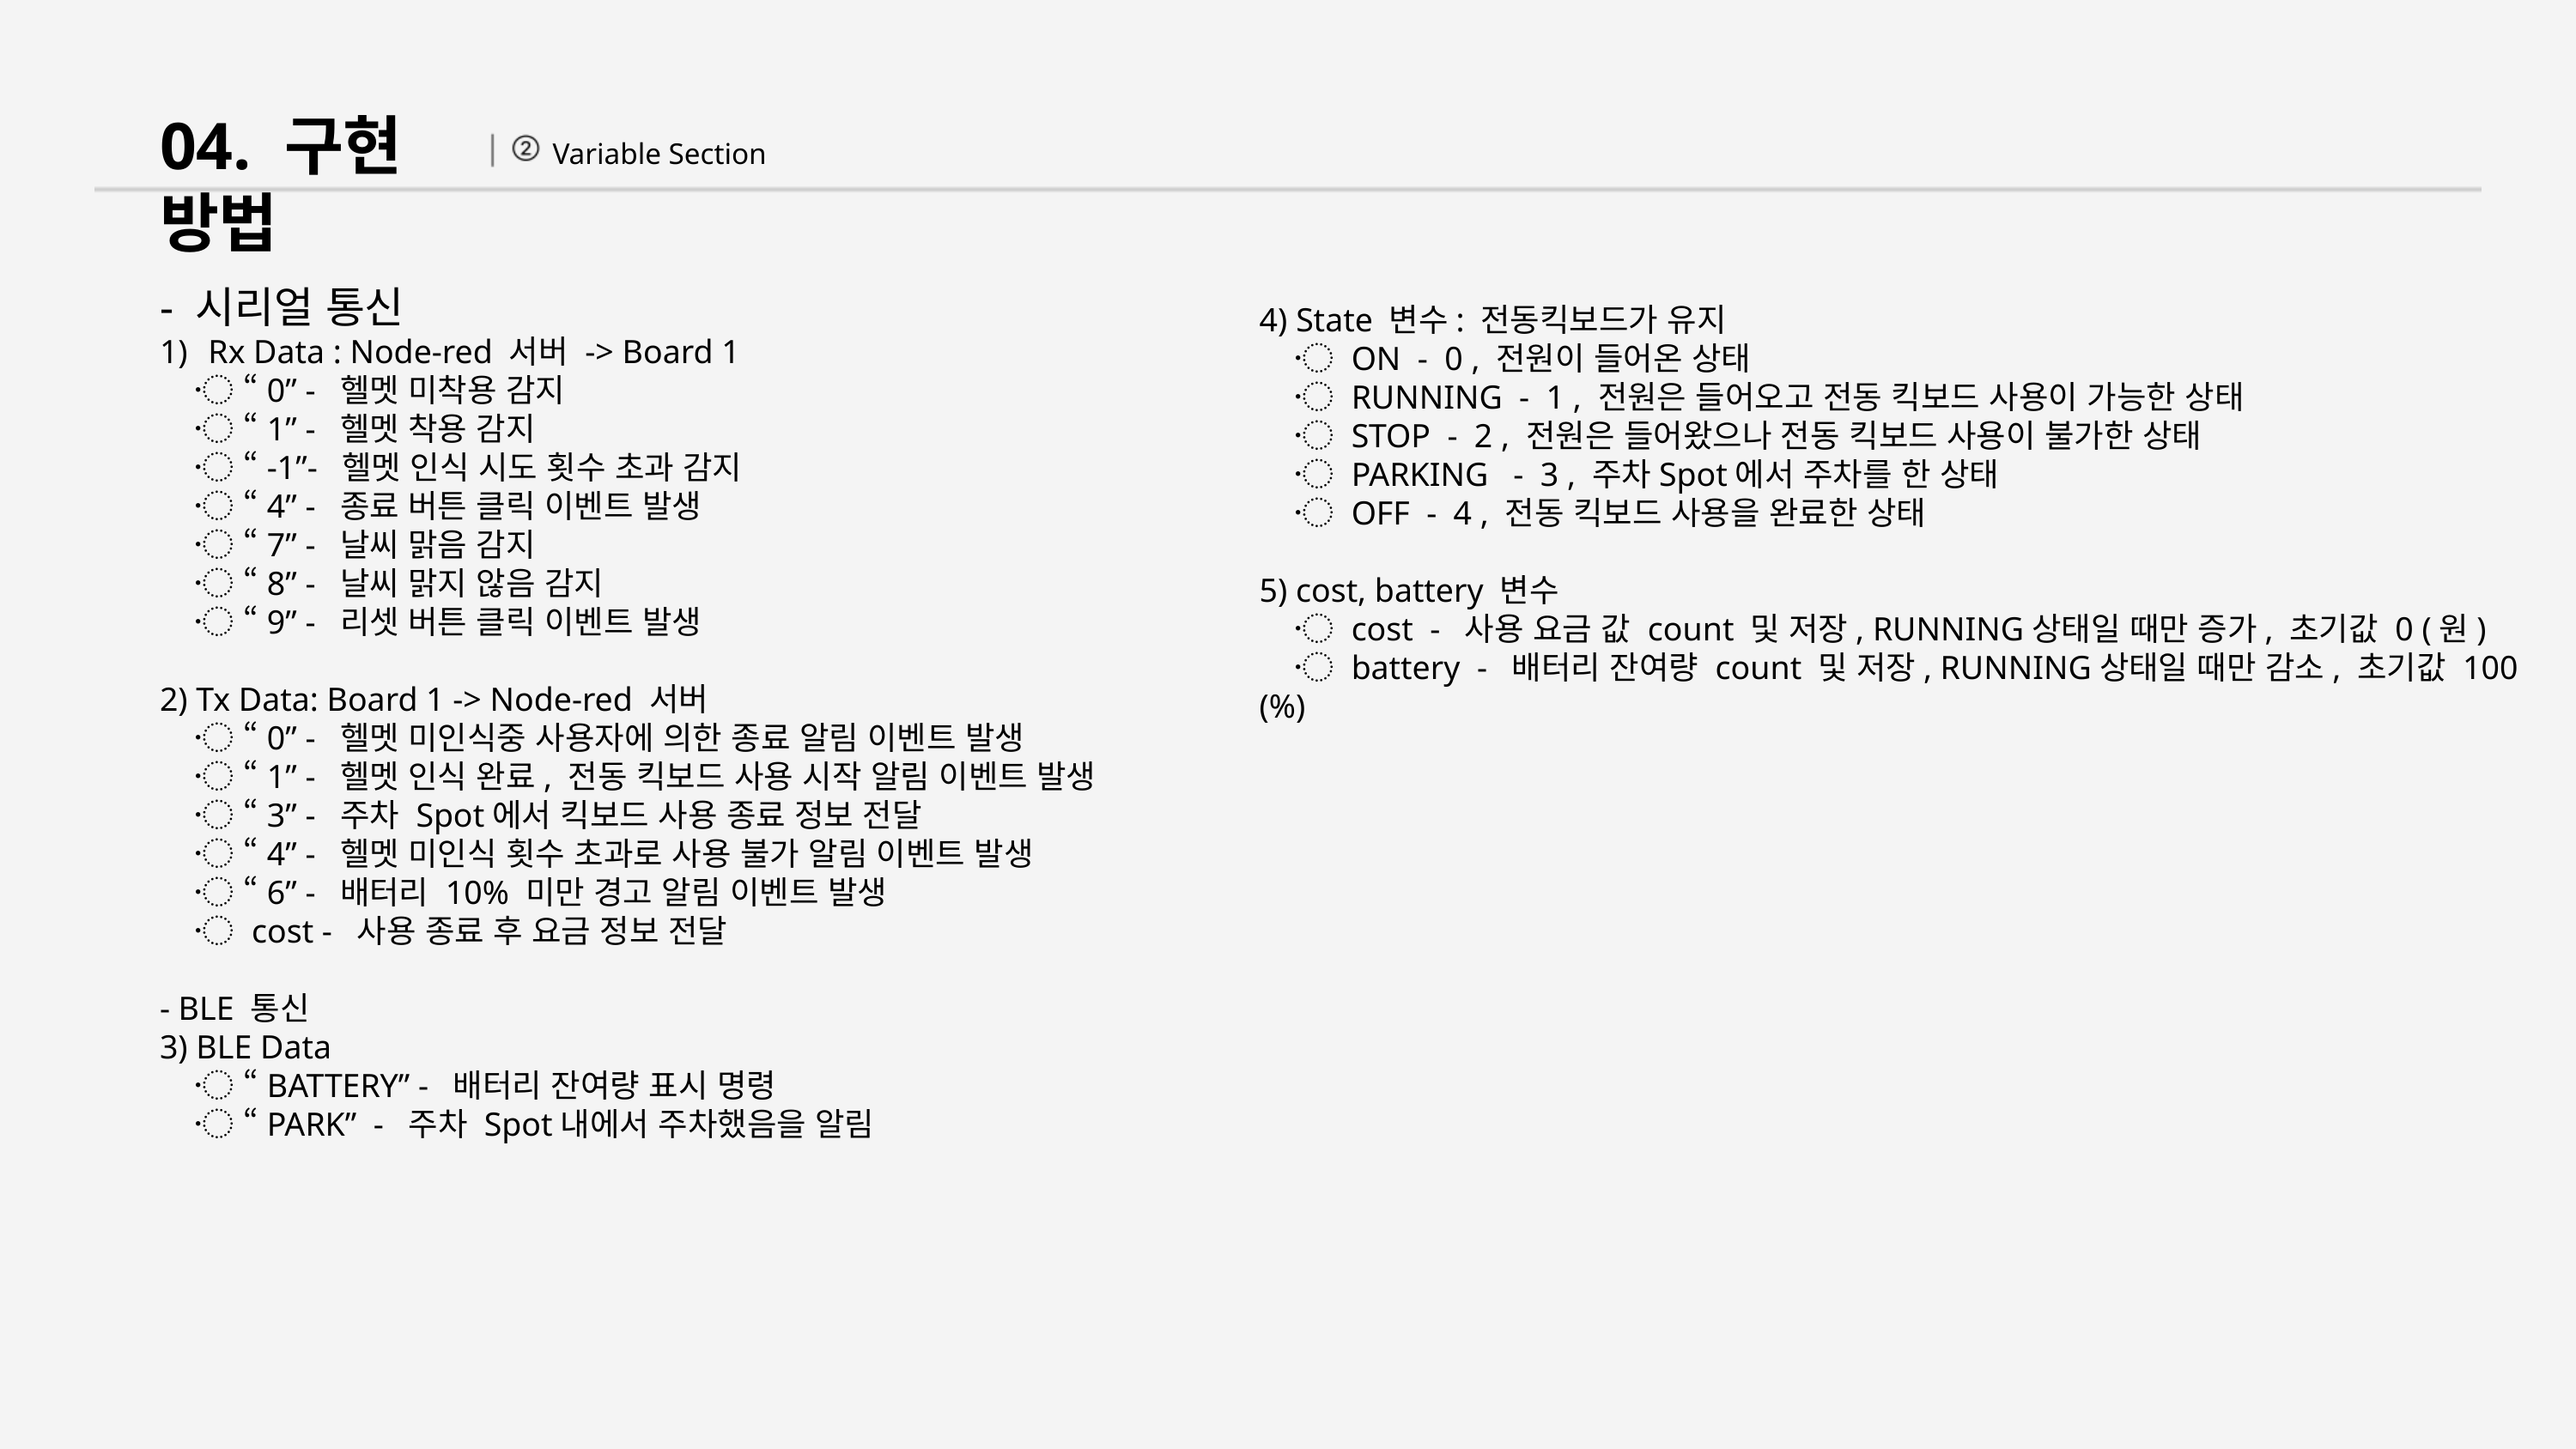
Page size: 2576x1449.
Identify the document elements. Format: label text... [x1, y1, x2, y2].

text_box Variable Section [539, 129, 970, 177]
text_box 4) State 변수: 전동킥보드가 유지 〮 ON - 0 , 전원이 들어온 상태 〮 RUNNING - 1 , 전원은 들어오고 전동 킥보드 사용이 가능한 상태 〮 STOP - 2 , 전원은 들어왔으나 전동 킥보드 사용이 불가한 상태 〮 PARKING - 3 , 주차Spot에서 주차를 한 상태 〮 OFF - 4 , 전동 킥보드 사용을 완료한 상태 5) cost, battery 변수 〮 cost - 사용 요금 값 count 및 저장, RUNNING상태일 때만 증가, 초기값 0 (원) 〮 battery - 배터리 잔여량 count 및 저장, RUNNING상태일 때만 감소, 초기값 100 (%) [1246, 293, 2576, 770]
picture [471, 121, 550, 180]
text_box 04. 구현 방법 [147, 207, 502, 266]
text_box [94, 181, 2482, 198]
text_box 04. 구현 방법 [147, 98, 502, 181]
text_box - 시리얼 통신 Rx Data : Node-red 서버 -> Board 1 〮 “0” - 헬멧 미착용 감지 〮 “1” - 헬멧 착용 감지 〮 “-1”- 헬멧 인식 시도 횟수 초과 감지 〮 “4” - 종료 버튼 클릭 이벤트 발생 〮 “7” - 날씨 맑음 감지 〮 “8” - 날씨 맑지 않음 감지 〮 “9” - 리셋 버튼 클릭 이벤트 발생 2) Tx Data: Board 1 -> Node-red 서버 〮 “0” - 헬멧 미인식중 사용자에 의한 종료 알림 이벤트 발생 〮 “1” - 헬멧 인식 완료, 전동 킥보드 사용 시작 알림 이벤트 발생 〮 “3” - 주차 Spot에서 킥보드 사용 종료 정보 전달 〮 “4” - 헬멧 미인식 횟수 초과로 사용 불가 알림 이벤트 발생 〮 “6” - 배터리 10% 미만 경고 알림 이벤트 발생 〮 cost - 사용 종료 후 요금 정보 전달 - BLE 통신 3) BLE Data 〮 “BATTERY” - 배터리 잔여량 표시 명령 〮 “PARK” - 주차 Spot내에서 주차했음을 알림 [147, 273, 1149, 1188]
